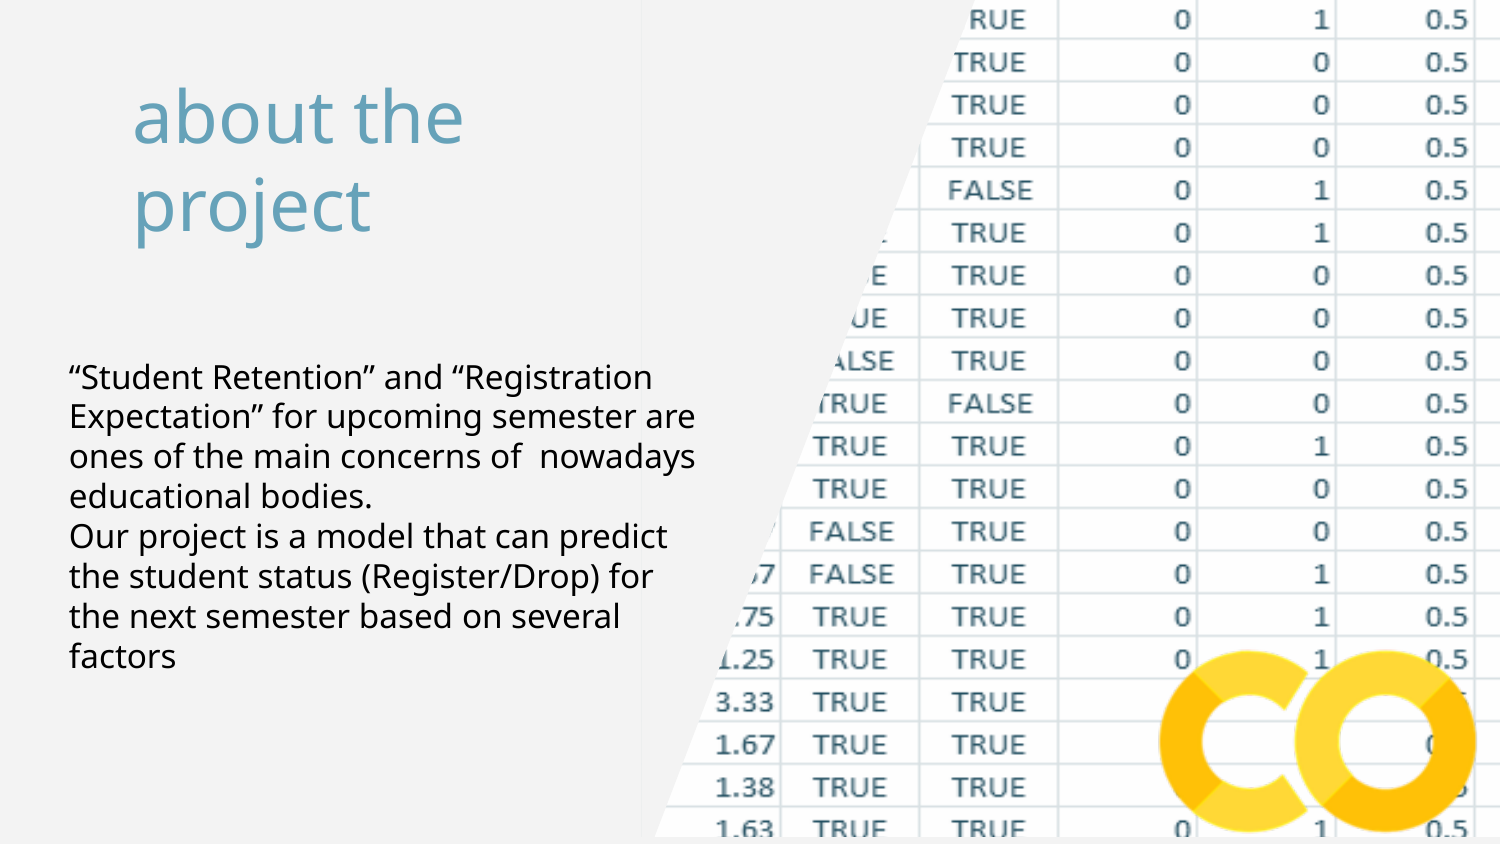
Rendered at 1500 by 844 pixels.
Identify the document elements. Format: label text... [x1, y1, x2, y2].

title about the project [117, 95, 558, 262]
picture [641, 0, 1500, 844]
subtitle “Student Retention” and “Registration Expectation” for upcoming semester are ones of the main concerns of nowadays educational bodies. Our project is a model that can predict the student status (Register/Drop) for the next semester based on several factors [53, 340, 636, 618]
